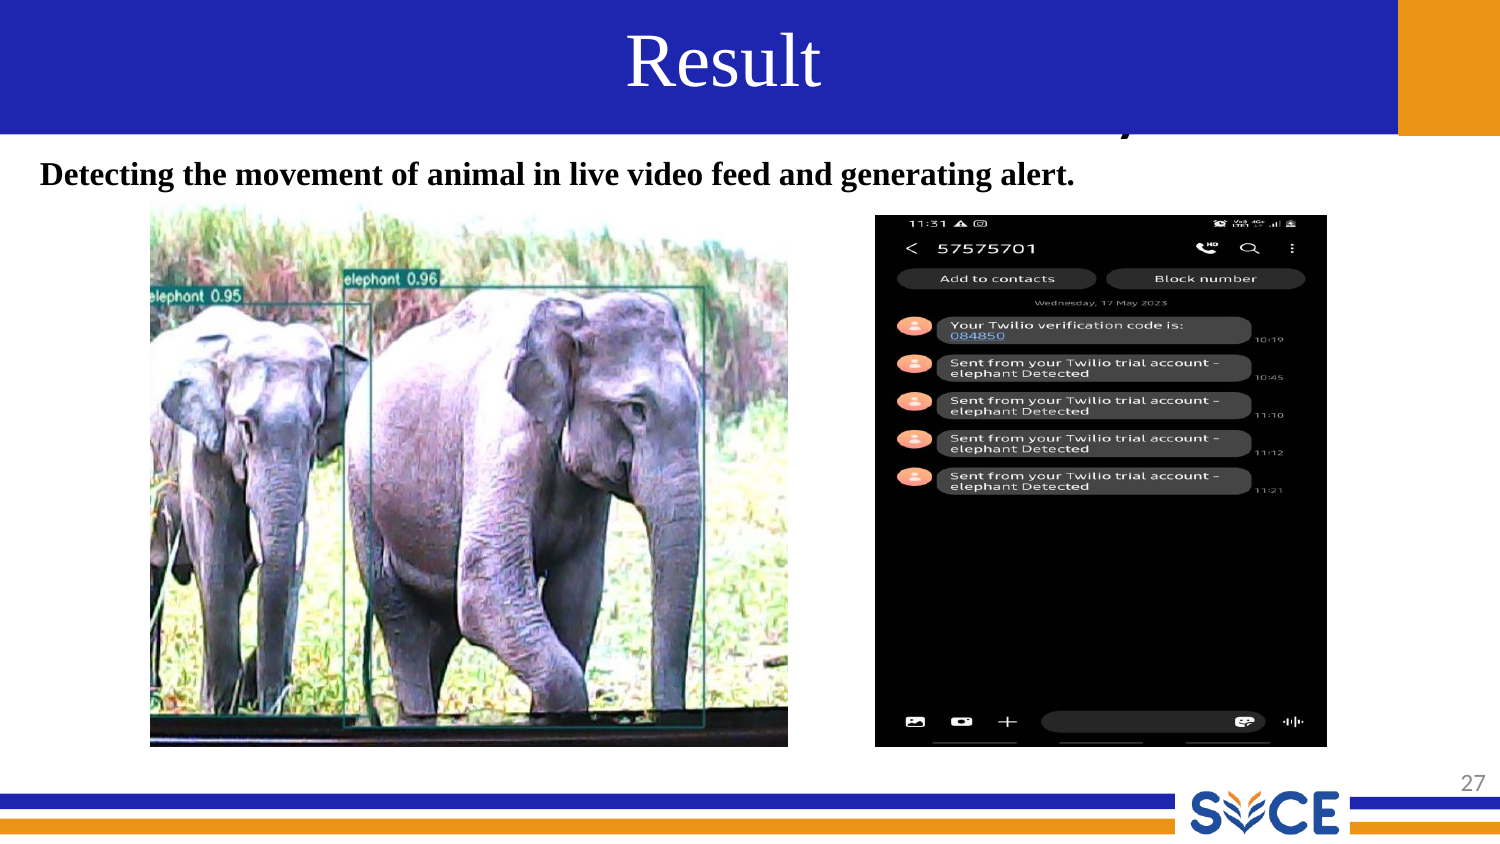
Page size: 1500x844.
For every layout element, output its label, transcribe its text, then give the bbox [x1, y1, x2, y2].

picture [1187, 804, 1343, 843]
picture [149, 199, 788, 747]
title Result [48, 1, 1399, 110]
picture [874, 214, 1327, 747]
list Detecting the movement of animal in live video feed and generating alert. [24, 144, 1438, 634]
slide_number 27 [1151, 759, 1500, 804]
